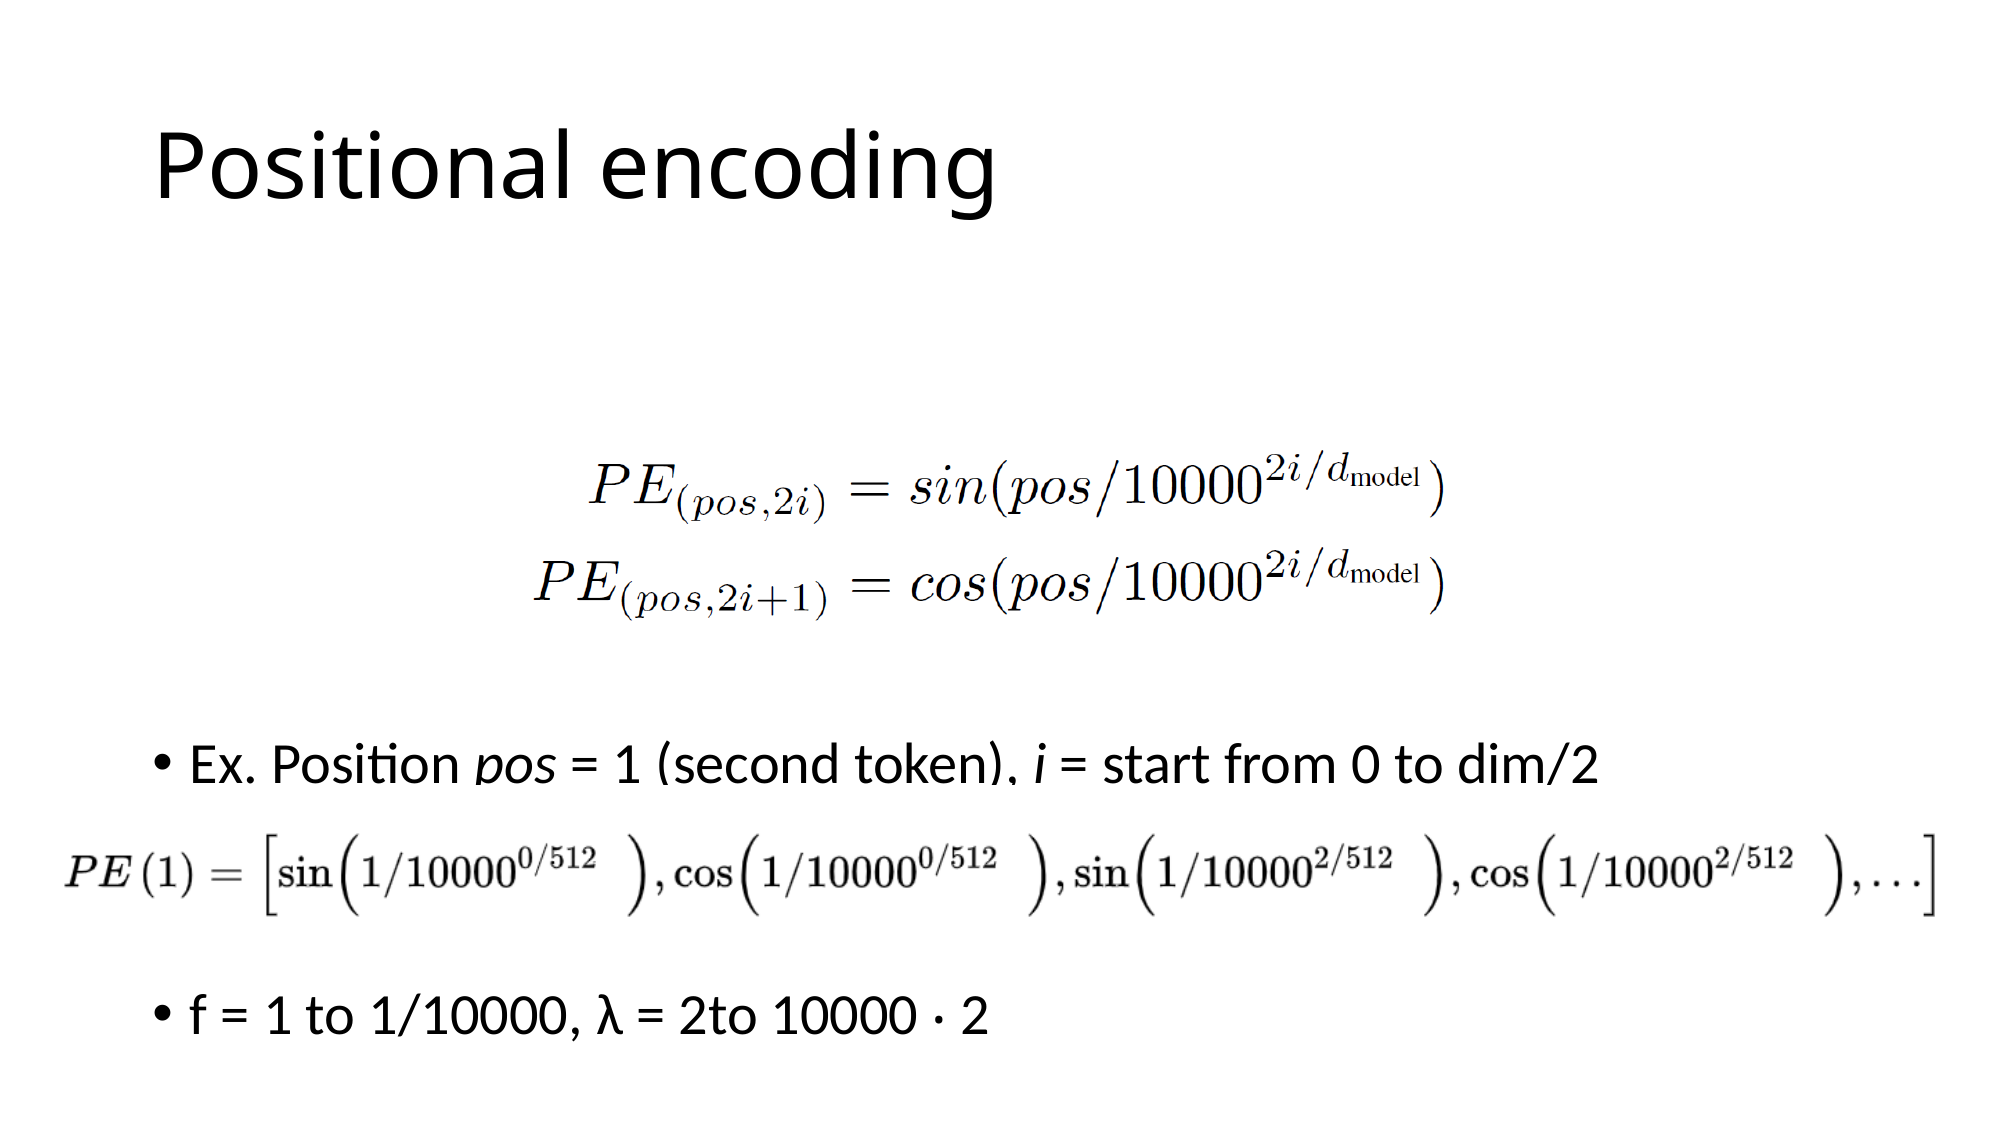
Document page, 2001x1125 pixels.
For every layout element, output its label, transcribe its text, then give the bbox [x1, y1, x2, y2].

picture [37, 785, 2000, 971]
title Positional encoding [137, 59, 1863, 278]
picture [507, 426, 1459, 643]
